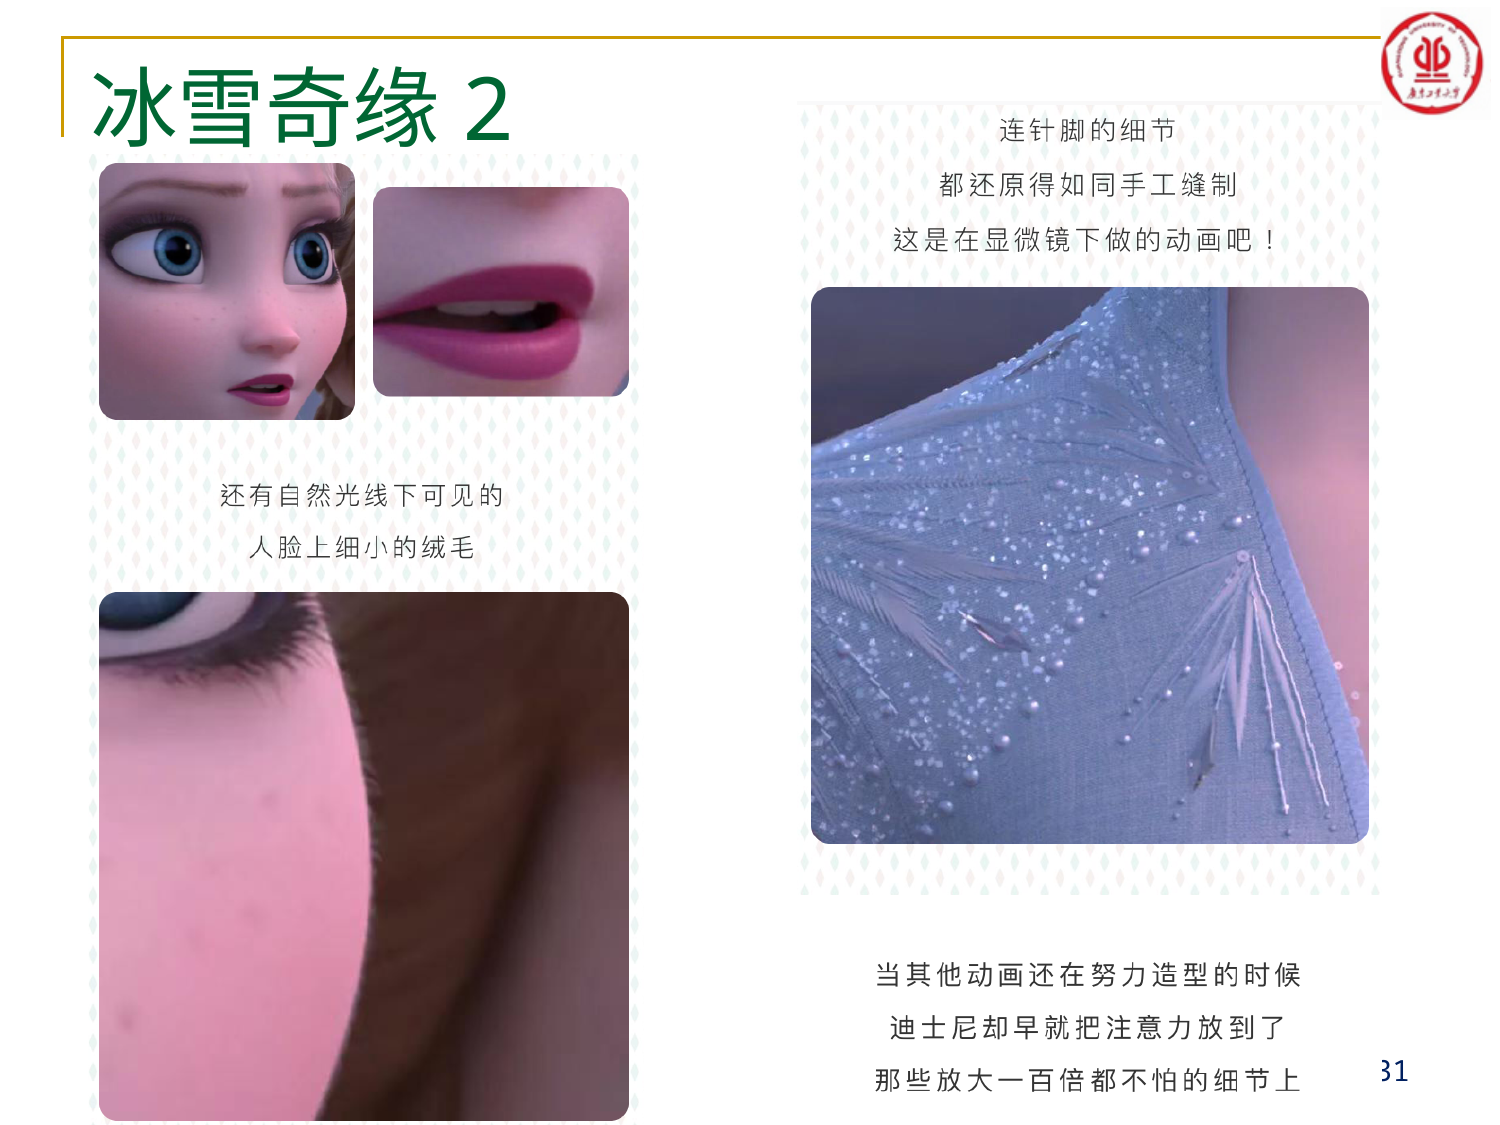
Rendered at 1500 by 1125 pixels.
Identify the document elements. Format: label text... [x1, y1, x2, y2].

picture [796, 101, 1383, 1103]
title 冰雪奇缘2 [75, 45, 1425, 233]
picture [88, 154, 644, 1125]
picture [1380, 7, 1491, 120]
slide_number 31 [1387, 1024, 1425, 1100]
